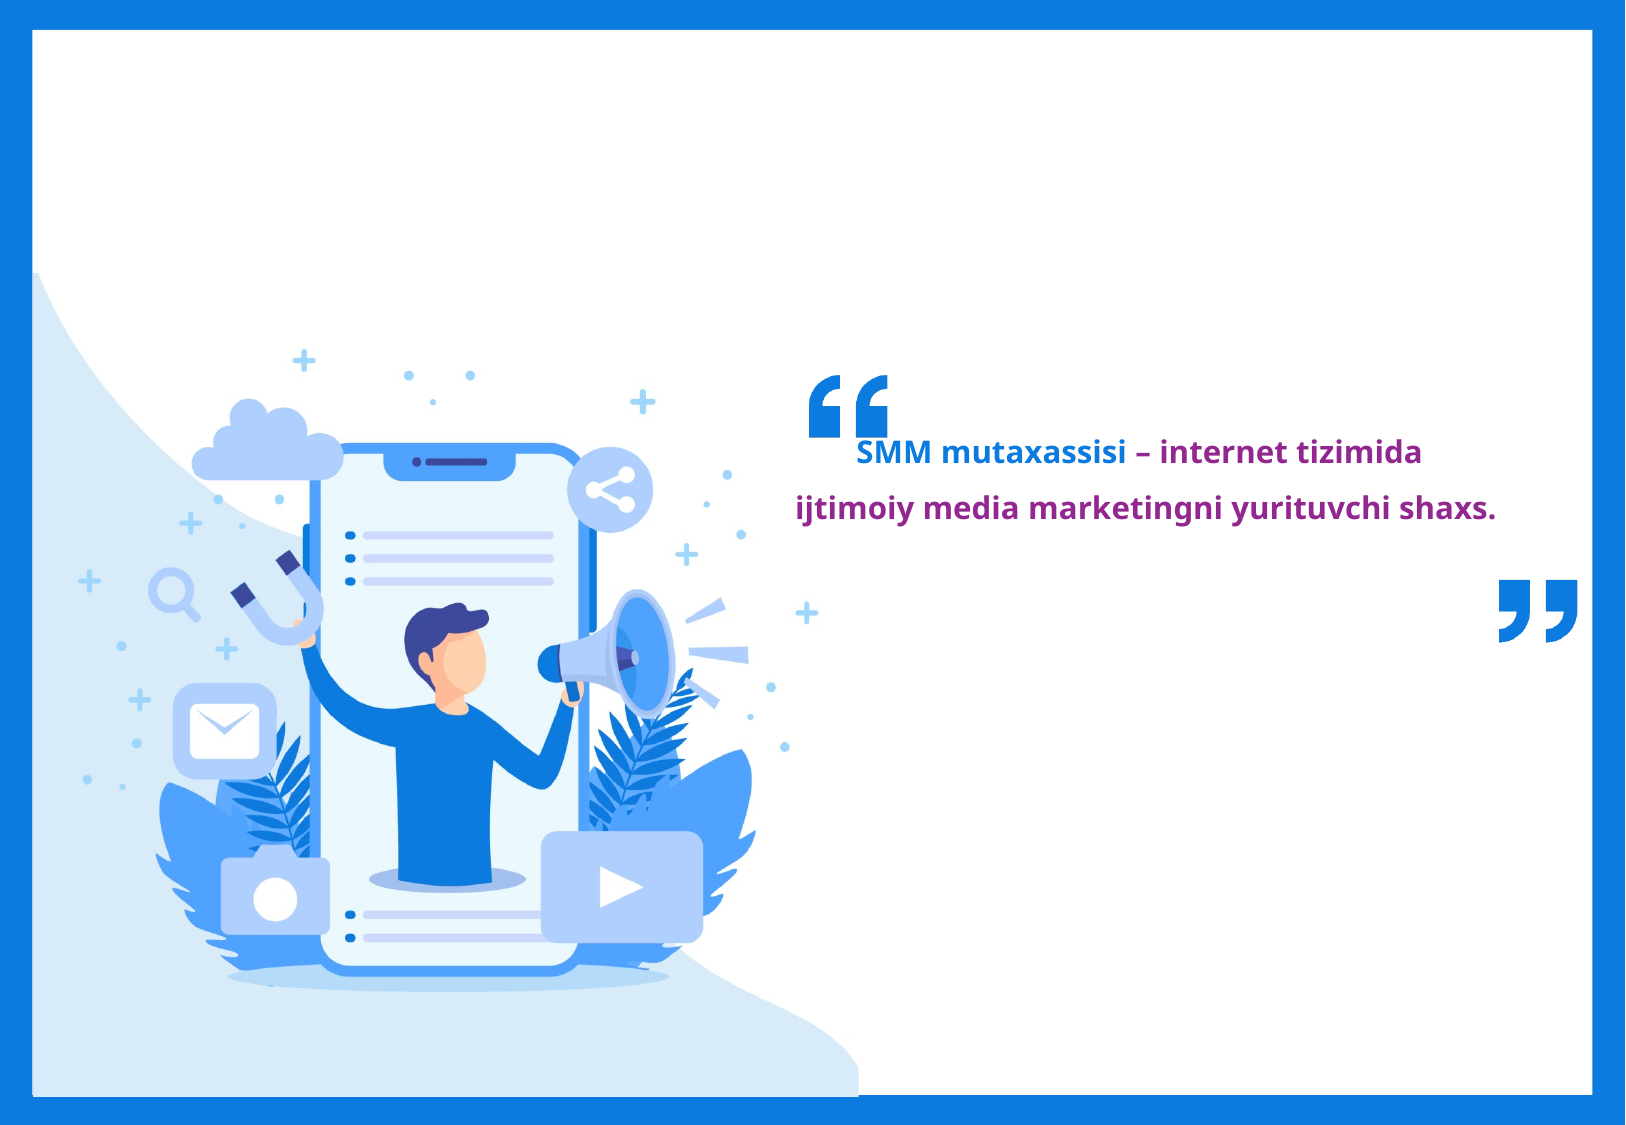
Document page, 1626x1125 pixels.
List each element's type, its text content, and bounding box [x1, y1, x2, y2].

picture [1461, 534, 1613, 685]
list SMM mutaxassisi – internet tizimida ijtimoiy media marketingni yurituvchi shaxs. [864, 405, 1513, 570]
picture [32, 272, 924, 1097]
